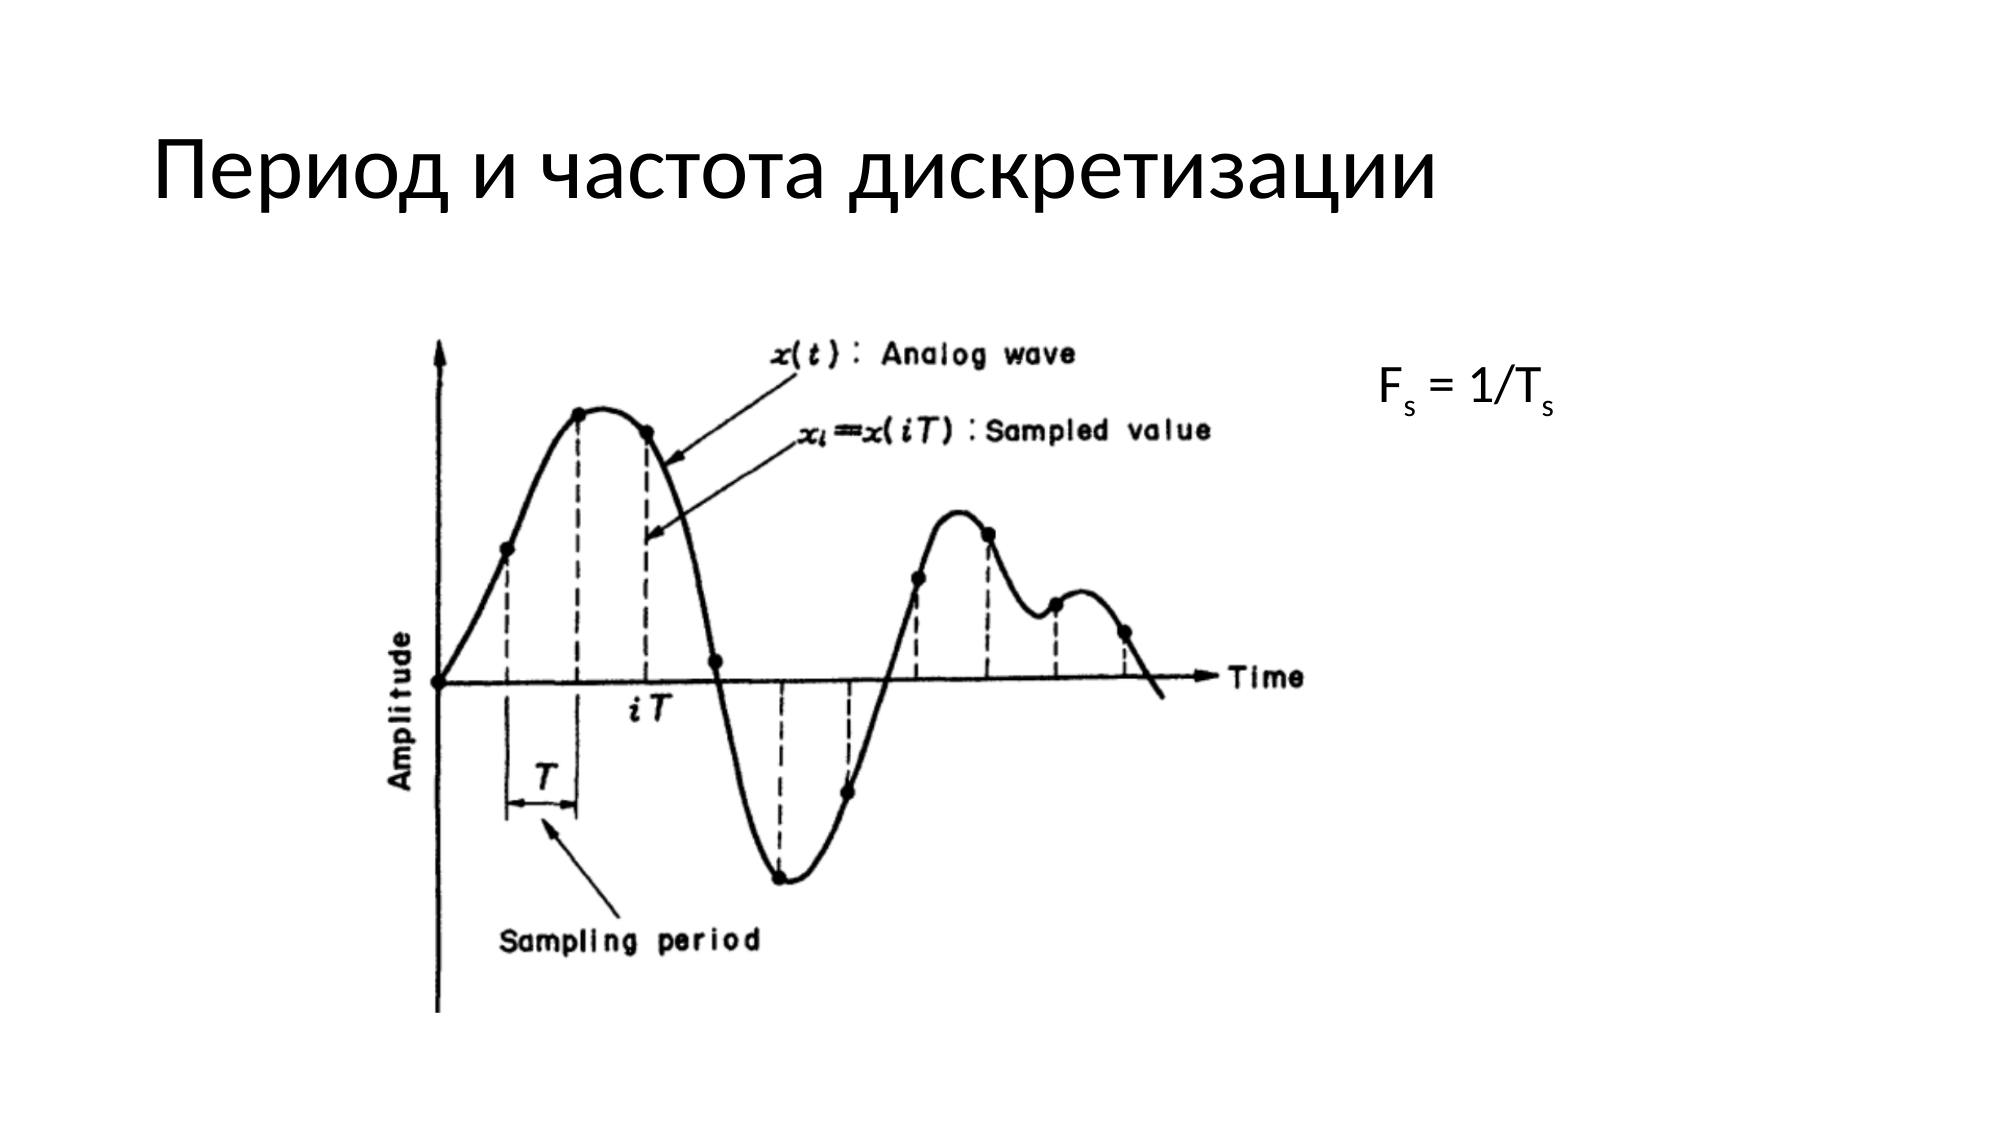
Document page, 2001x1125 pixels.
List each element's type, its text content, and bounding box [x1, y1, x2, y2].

title Период и частота дискретизации [137, 59, 1863, 278]
picture [363, 287, 1337, 1042]
list Fs = 1/Ts [1350, 341, 2000, 424]
